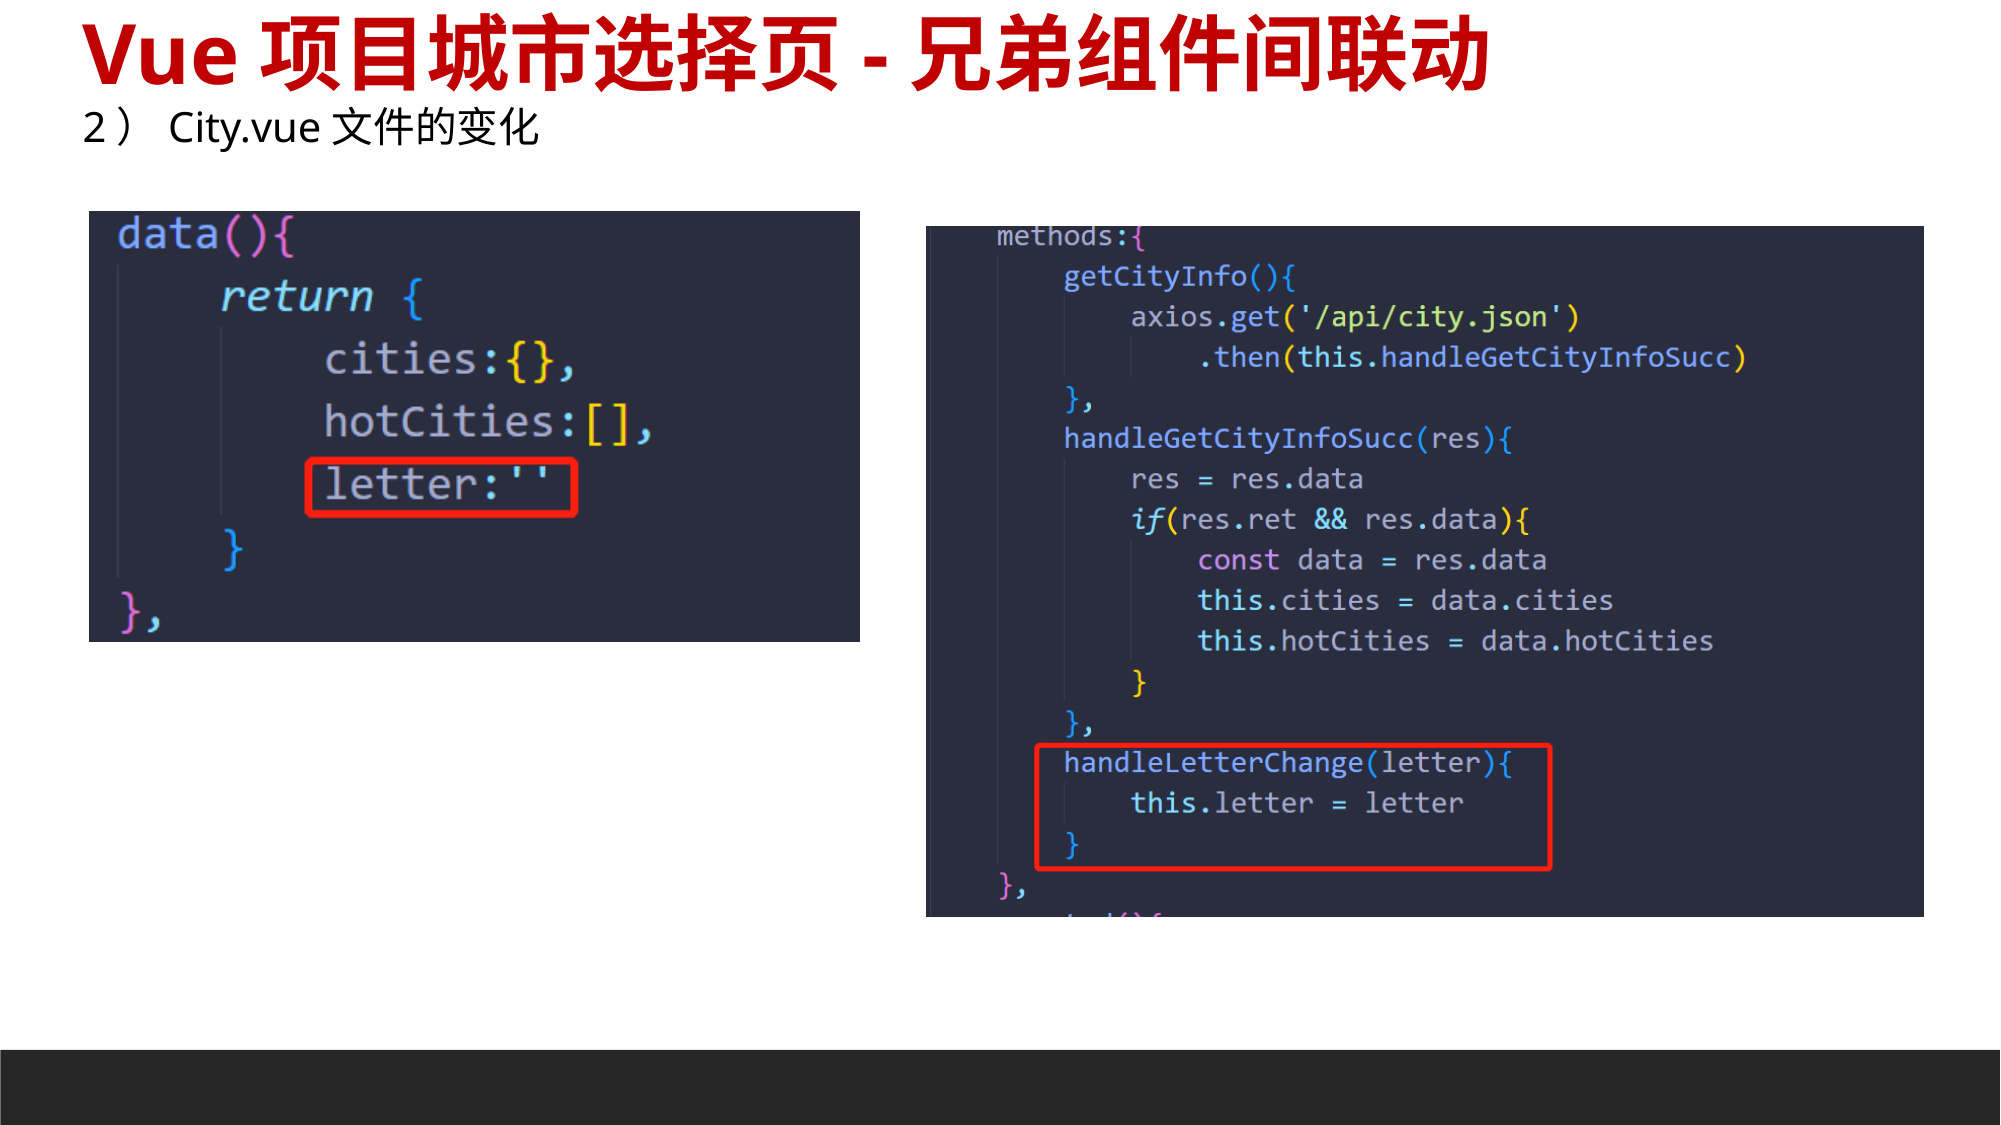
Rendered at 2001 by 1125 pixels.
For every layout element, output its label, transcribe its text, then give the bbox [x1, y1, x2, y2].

picture [926, 226, 1925, 917]
text_box [117, 184, 1322, 317]
picture [88, 211, 861, 642]
text_box Vue项目城市选择页-兄弟组件间联动 2）City.vue文件的变化 [67, 0, 1809, 159]
